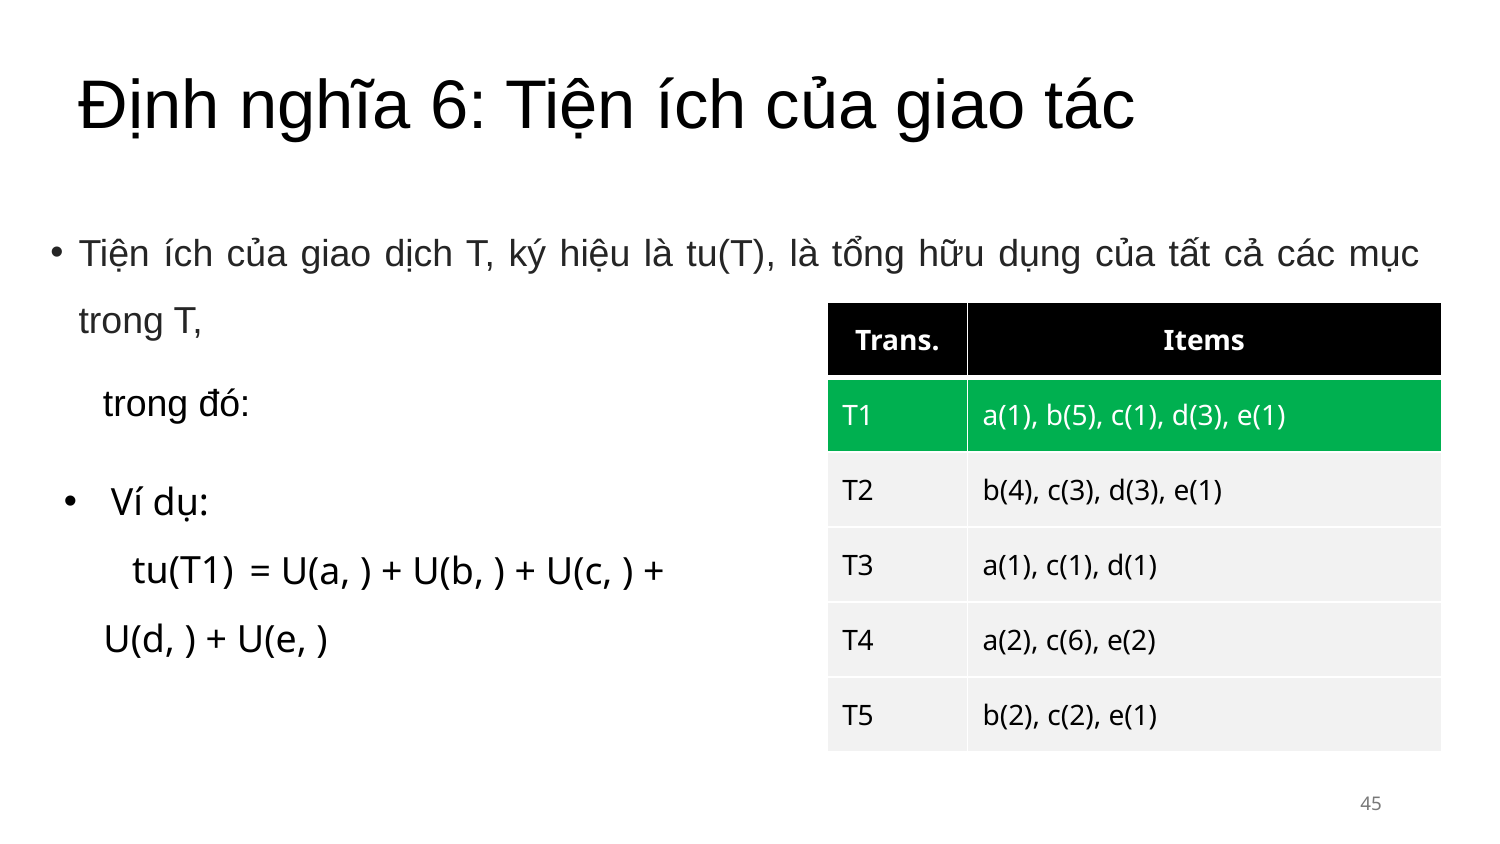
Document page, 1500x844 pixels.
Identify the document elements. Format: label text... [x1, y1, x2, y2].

table_cell T3 [828, 528, 967, 601]
text_box Ví dụ: tu(T1) [49, 448, 826, 599]
table_header Items [968, 303, 1441, 375]
table_cell a(2), c(6), e(2) [968, 603, 1441, 676]
table_cell b(2), c(2), e(1) [968, 678, 1441, 751]
table_cell T5 [828, 678, 967, 751]
table_cell T4 [828, 603, 967, 676]
table_cell T1 [828, 380, 967, 451]
table_cell a(1), b(5), c(1), d(3), e(1) [968, 380, 1441, 451]
table_cell b(4), c(3), d(3), e(1) [968, 453, 1441, 526]
title Định nghĩa 6: Tiện ích của giao tác [63, 24, 1358, 189]
table_cell T2 [828, 453, 967, 526]
slide_number 45 [1059, 782, 1397, 827]
table_header Trans. [828, 303, 967, 375]
table_cell a(1), c(1), d(1) [968, 528, 1441, 601]
